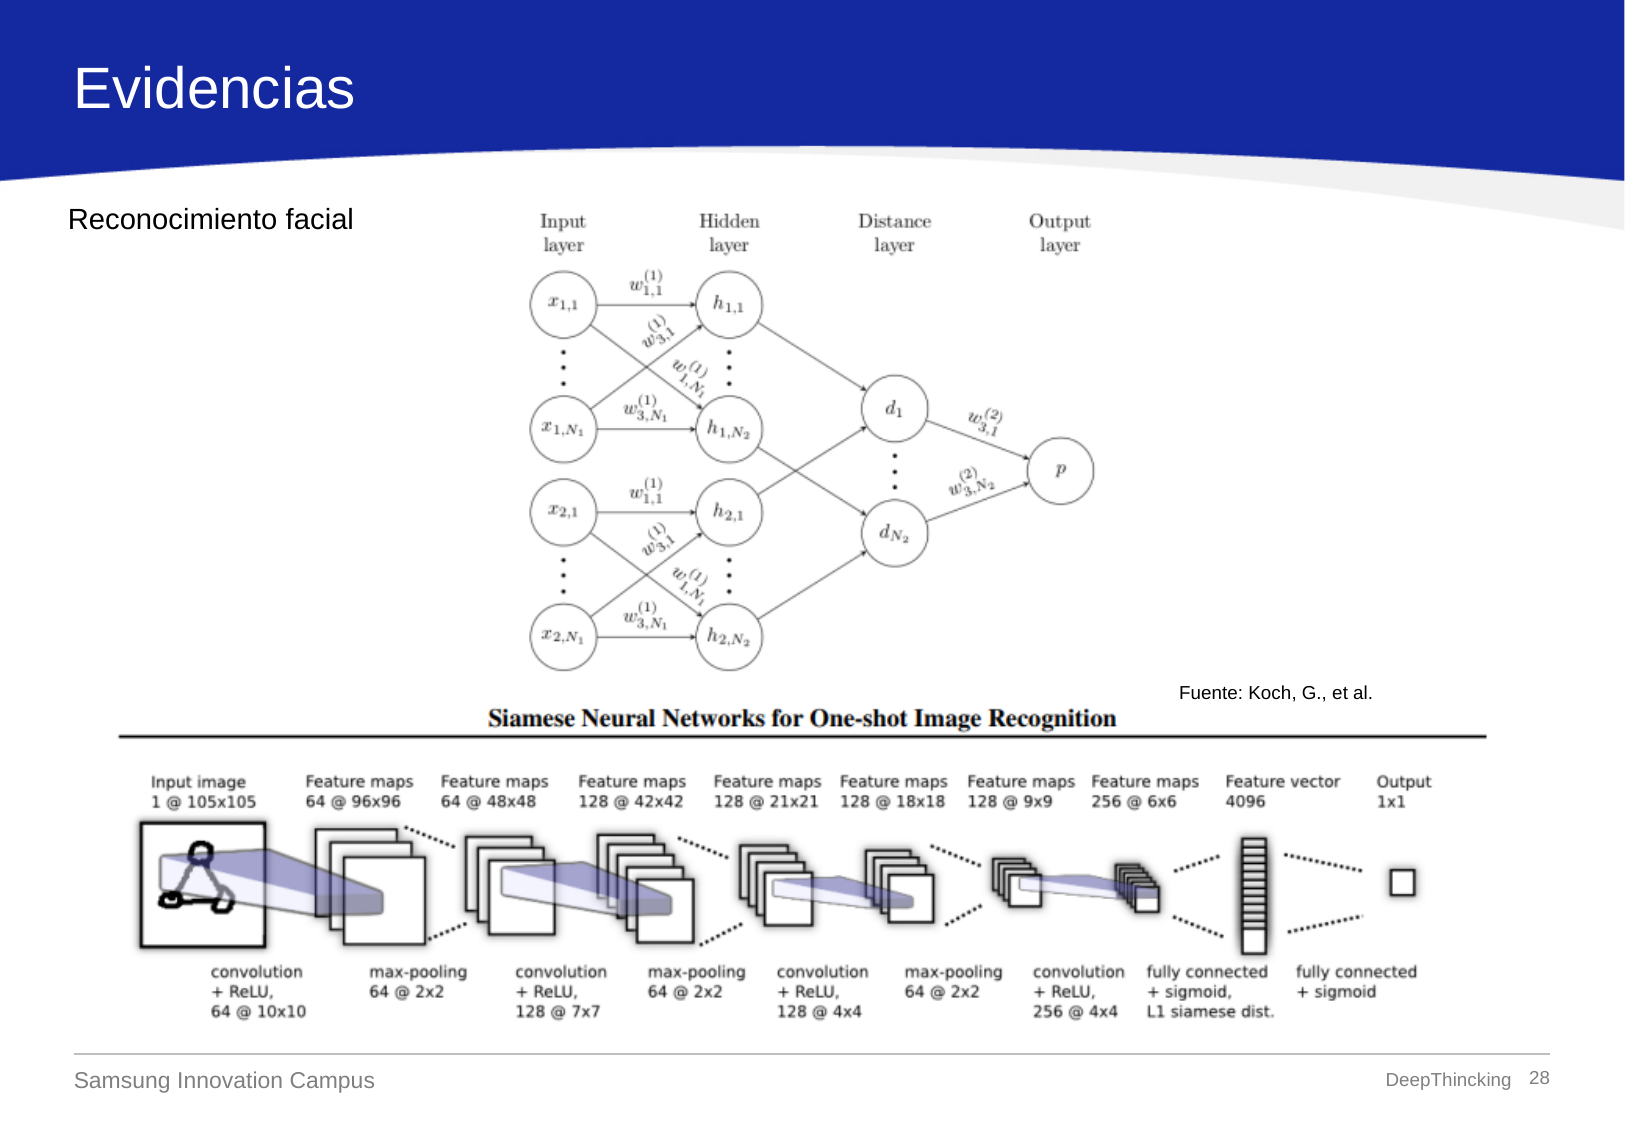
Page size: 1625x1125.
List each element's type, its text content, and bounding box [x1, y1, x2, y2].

text_box Reconocimiento facial [53, 192, 452, 243]
picture [0, 0, 1625, 1125]
text_box Fuente: Koch, G., et al. [1177, 673, 1625, 712]
text_box Evidencias [73, 50, 1475, 121]
text_box DeepThincking [1370, 1060, 1528, 1098]
